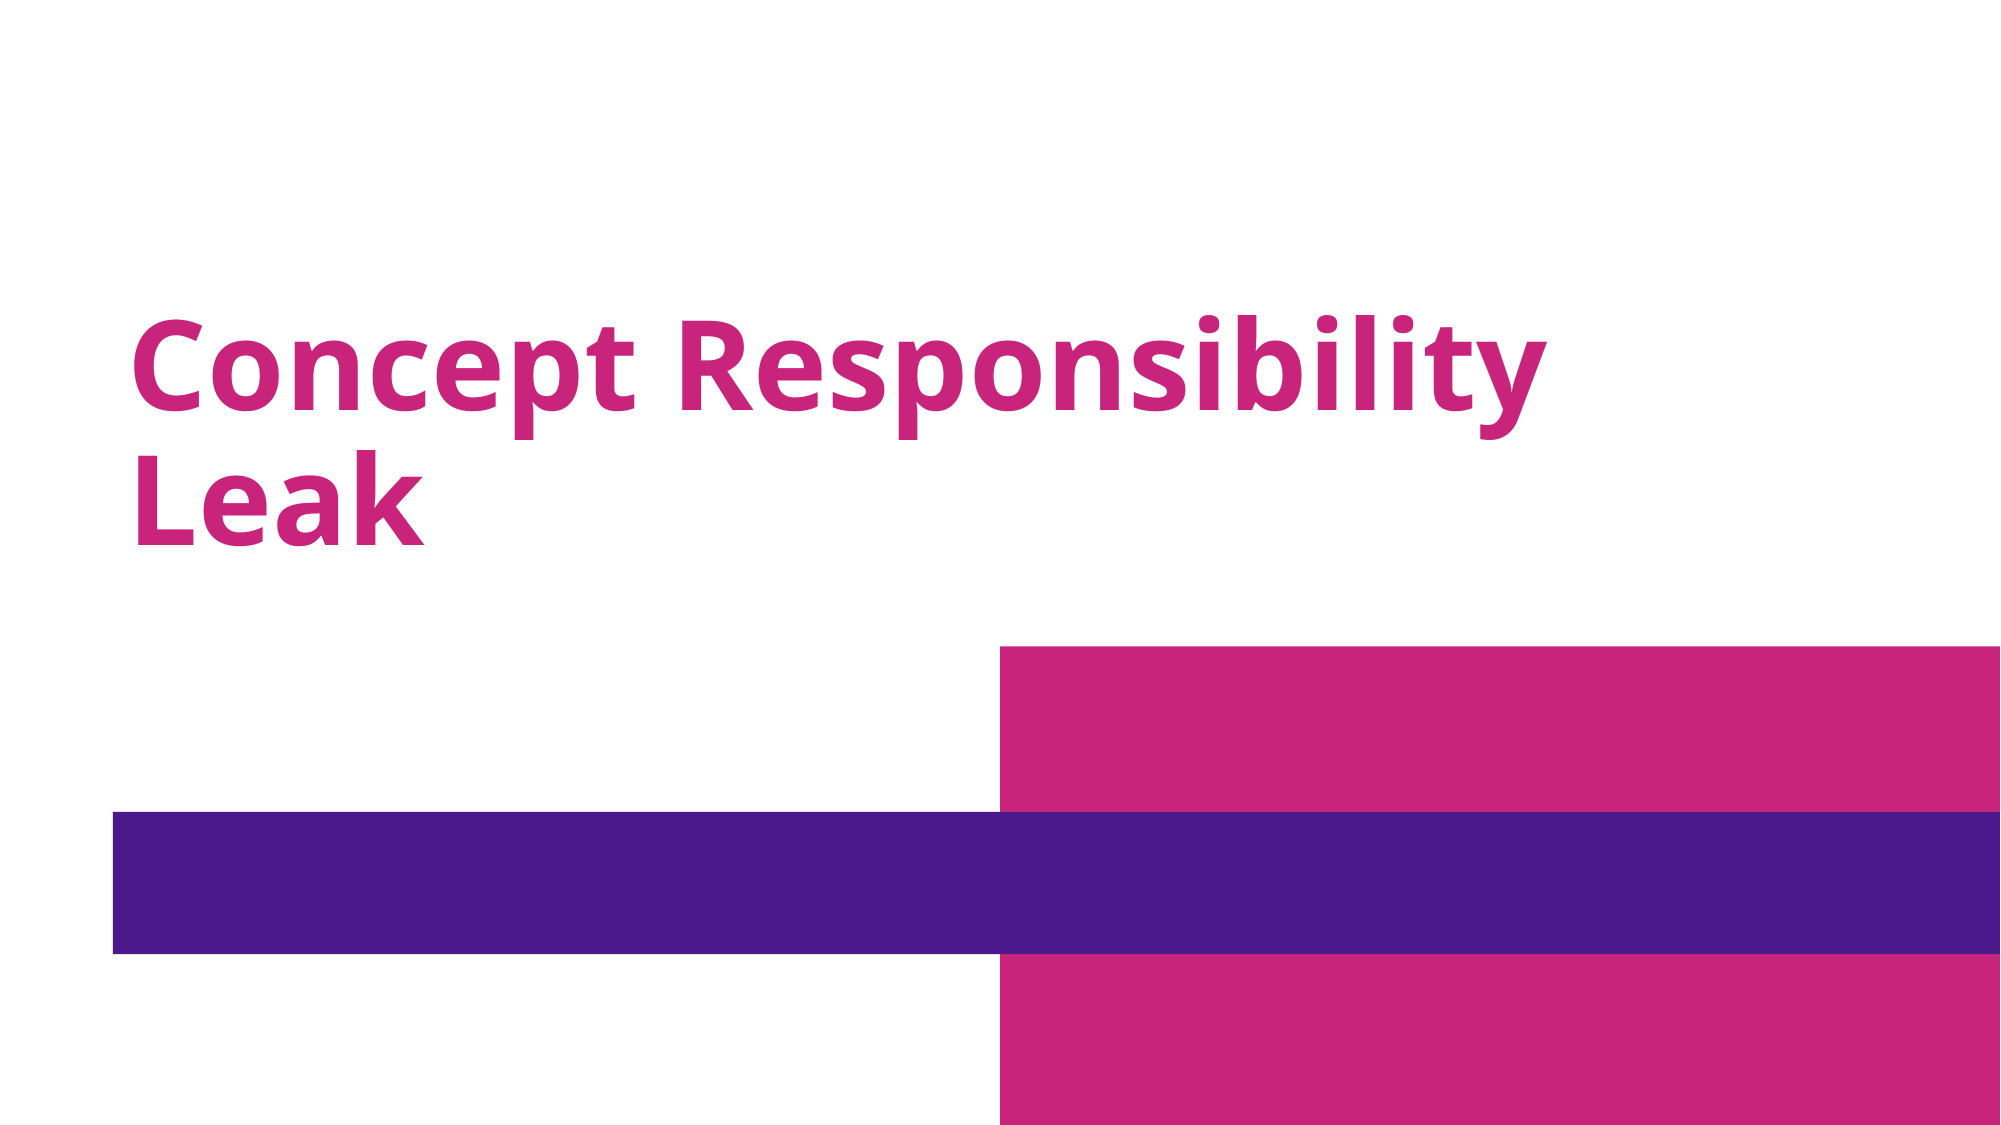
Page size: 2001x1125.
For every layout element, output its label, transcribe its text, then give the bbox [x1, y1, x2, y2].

title Concept Responsibility Leak [112, 111, 1614, 580]
